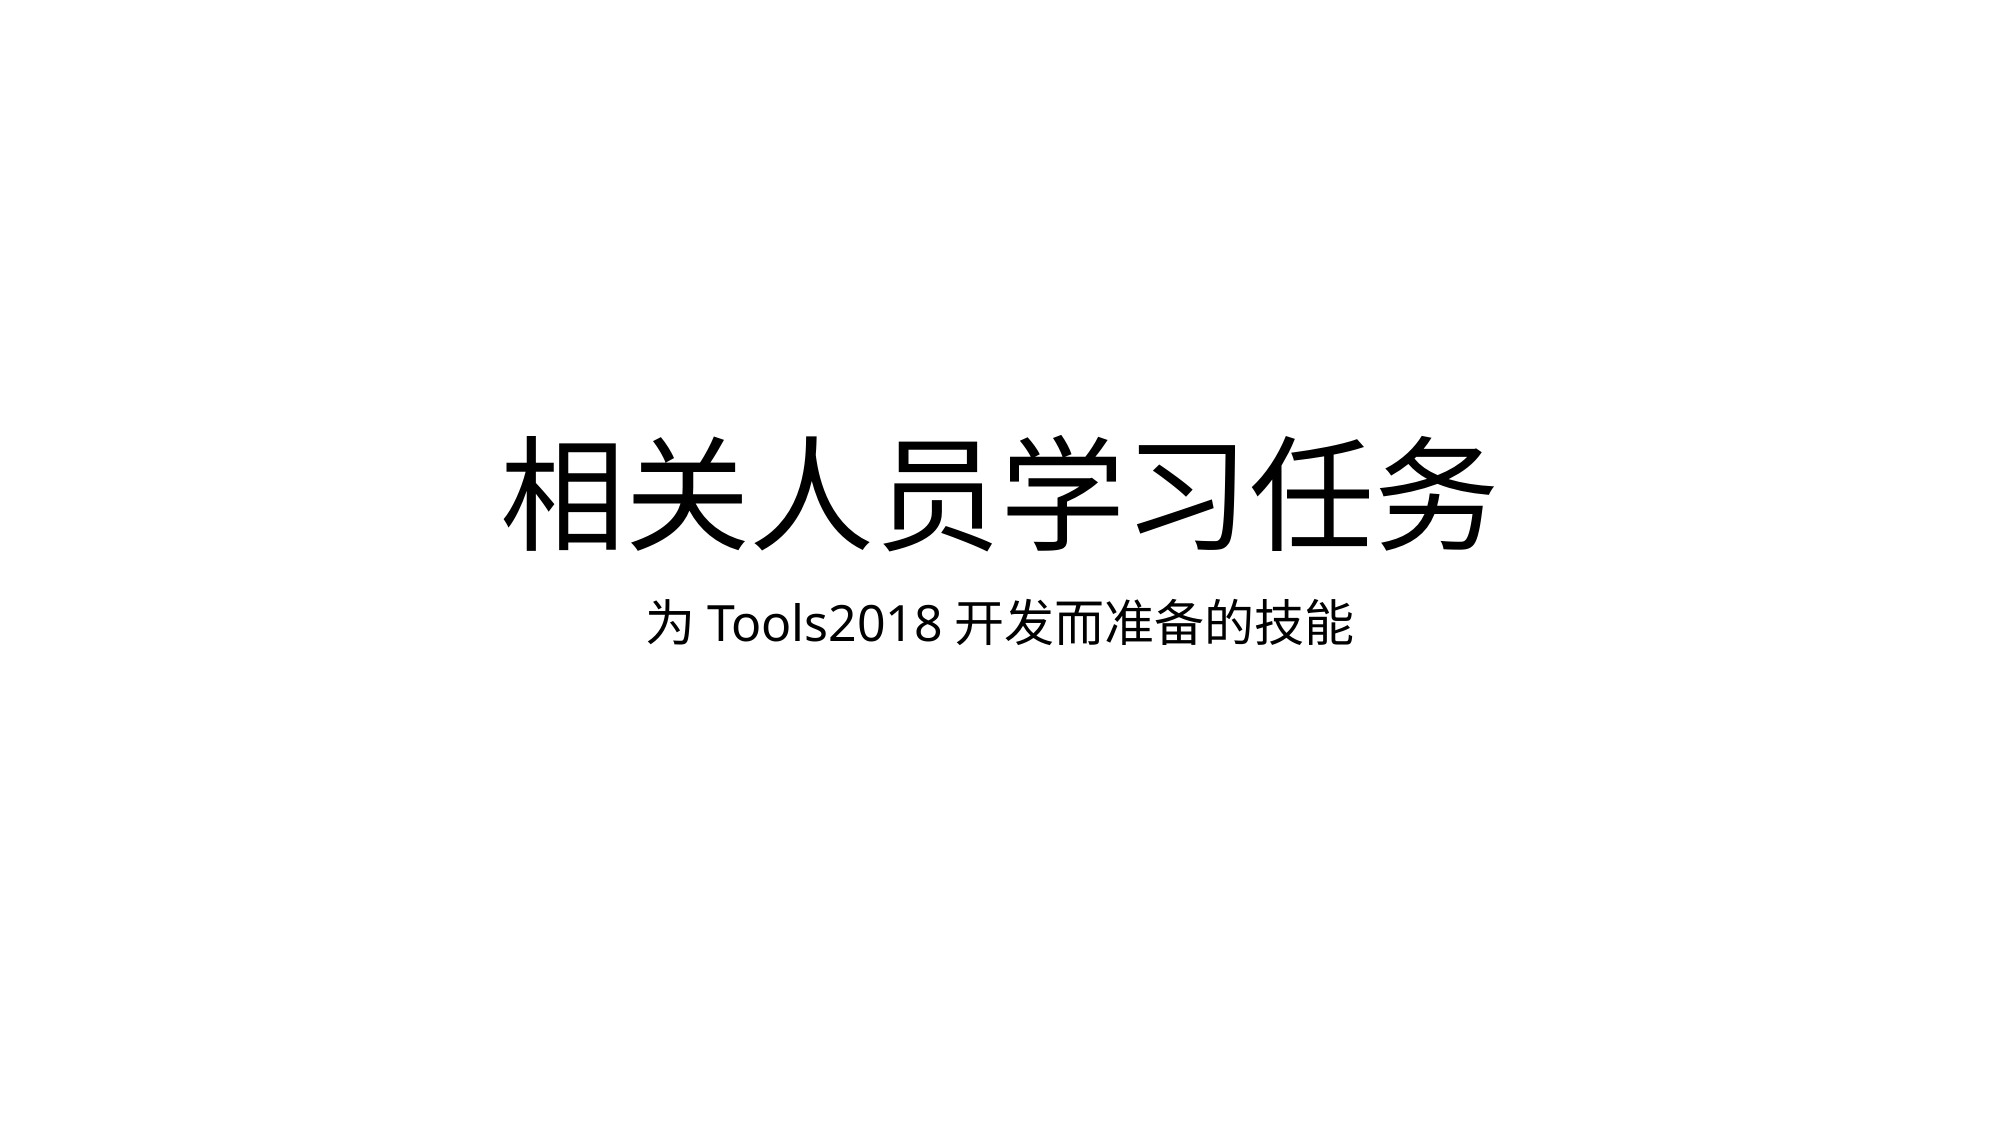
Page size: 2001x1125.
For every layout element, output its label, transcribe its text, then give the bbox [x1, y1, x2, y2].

title 相关人员学习任务 [249, 184, 1750, 576]
subtitle 为Tools2018开发而准备的技能 [249, 590, 1750, 863]
